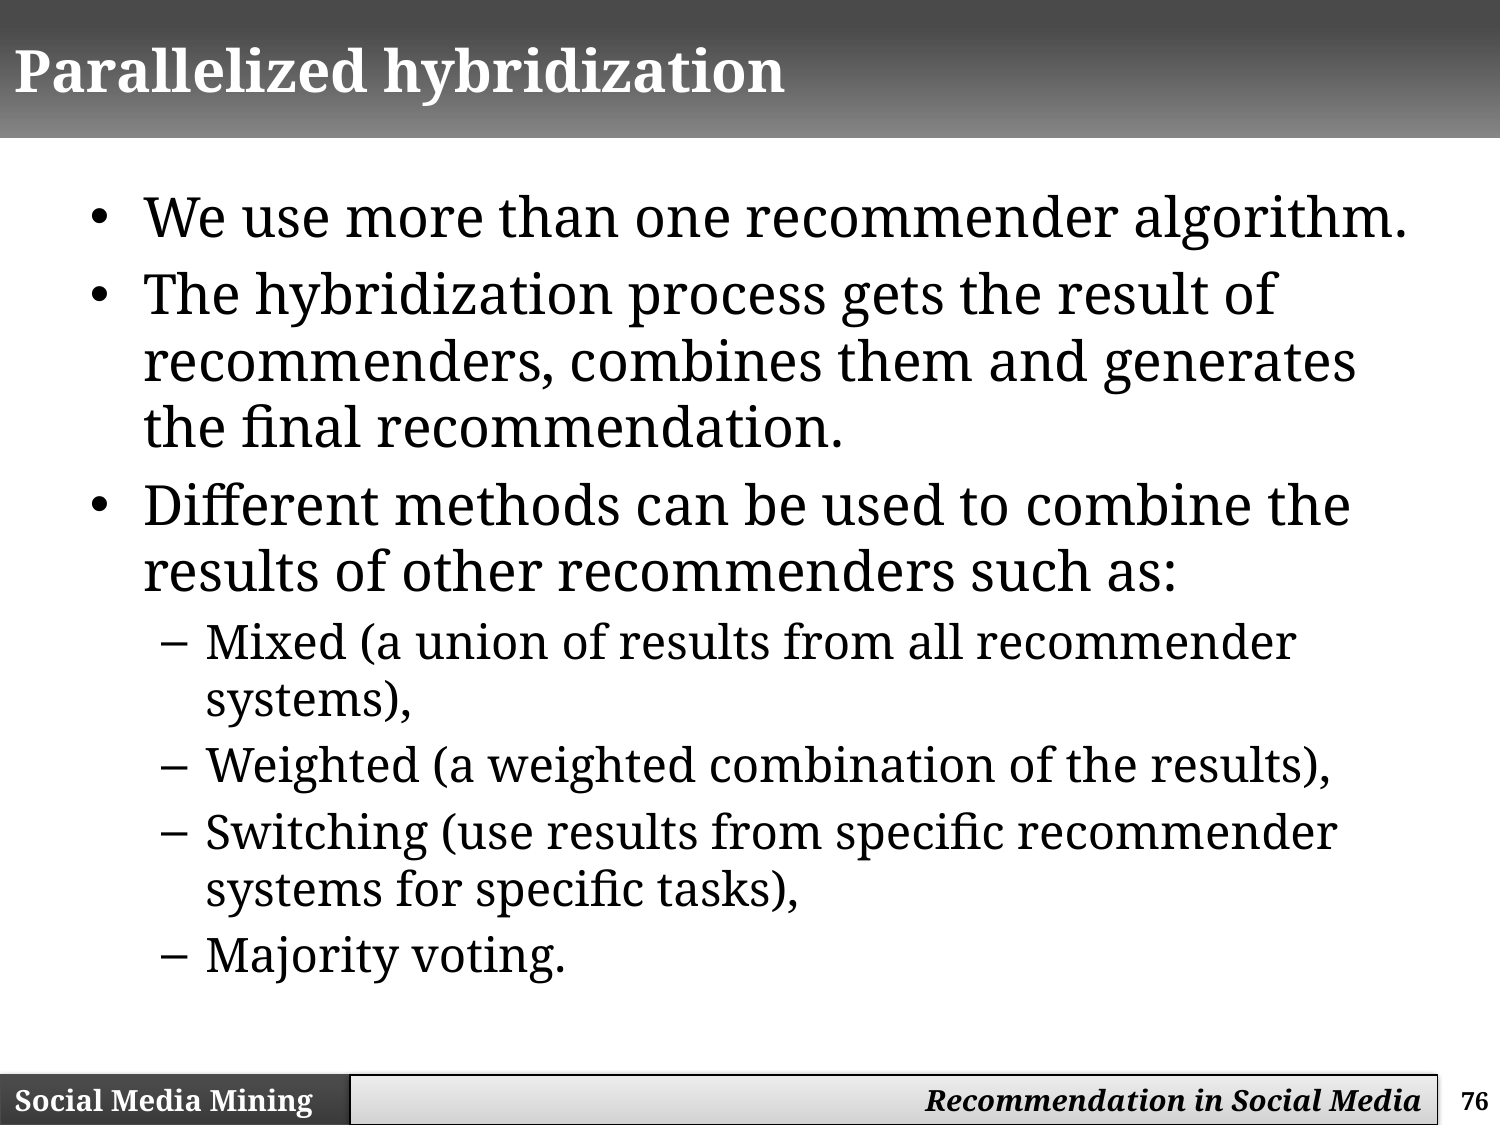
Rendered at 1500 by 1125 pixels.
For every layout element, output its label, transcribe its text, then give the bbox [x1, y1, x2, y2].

title Parallelized hybridization [0, 0, 1500, 138]
list We use more than one recommender algorithm. The hybridization process gets the result of recommenders, combines them and generates the final recommendation. Different methods can be used to combine the results of other recommenders such as: Mixed (a union of results from all recommender systems), Weighted (a weighted combination of the results), Switching (use results from specific recommender systems for specific tasks), Majority voting. [75, 174, 1425, 1048]
